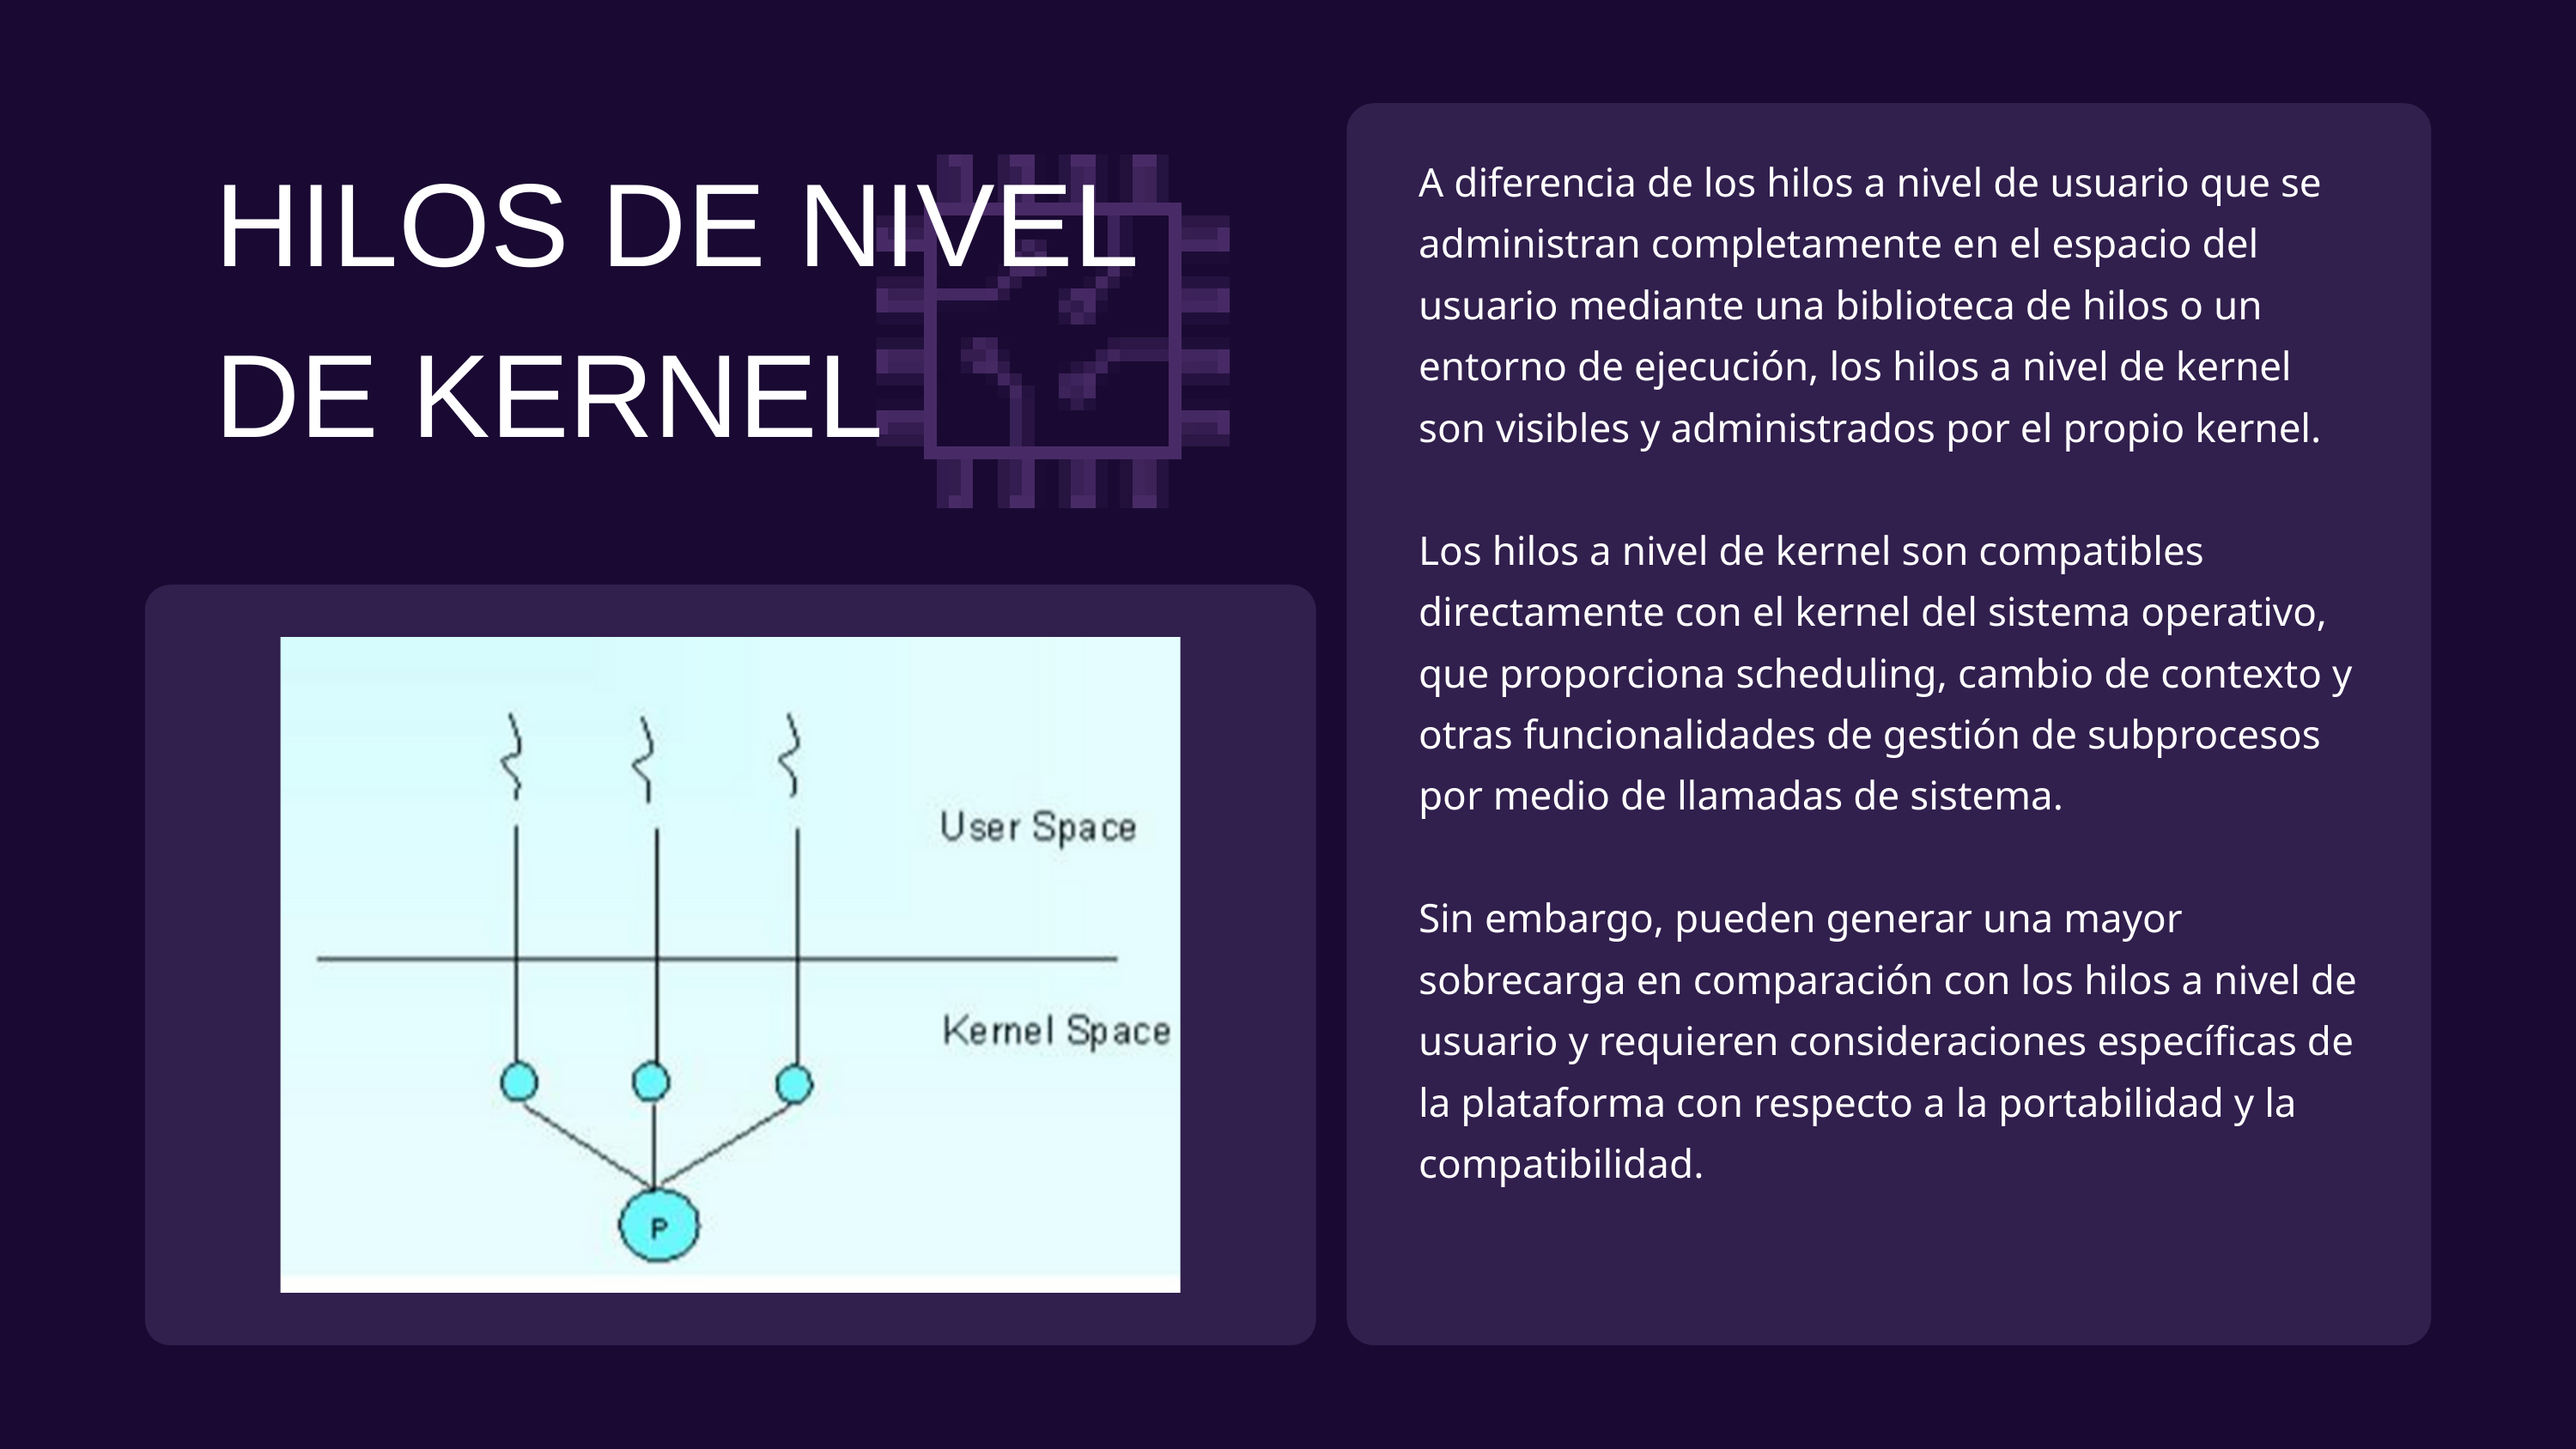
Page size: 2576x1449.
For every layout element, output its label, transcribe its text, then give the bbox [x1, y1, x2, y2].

text_box HILOS DE NIVEL DE KERNEL [215, 118, 1176, 462]
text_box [1346, 93, 2432, 1346]
text_box [876, 155, 1230, 508]
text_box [144, 574, 1316, 1346]
